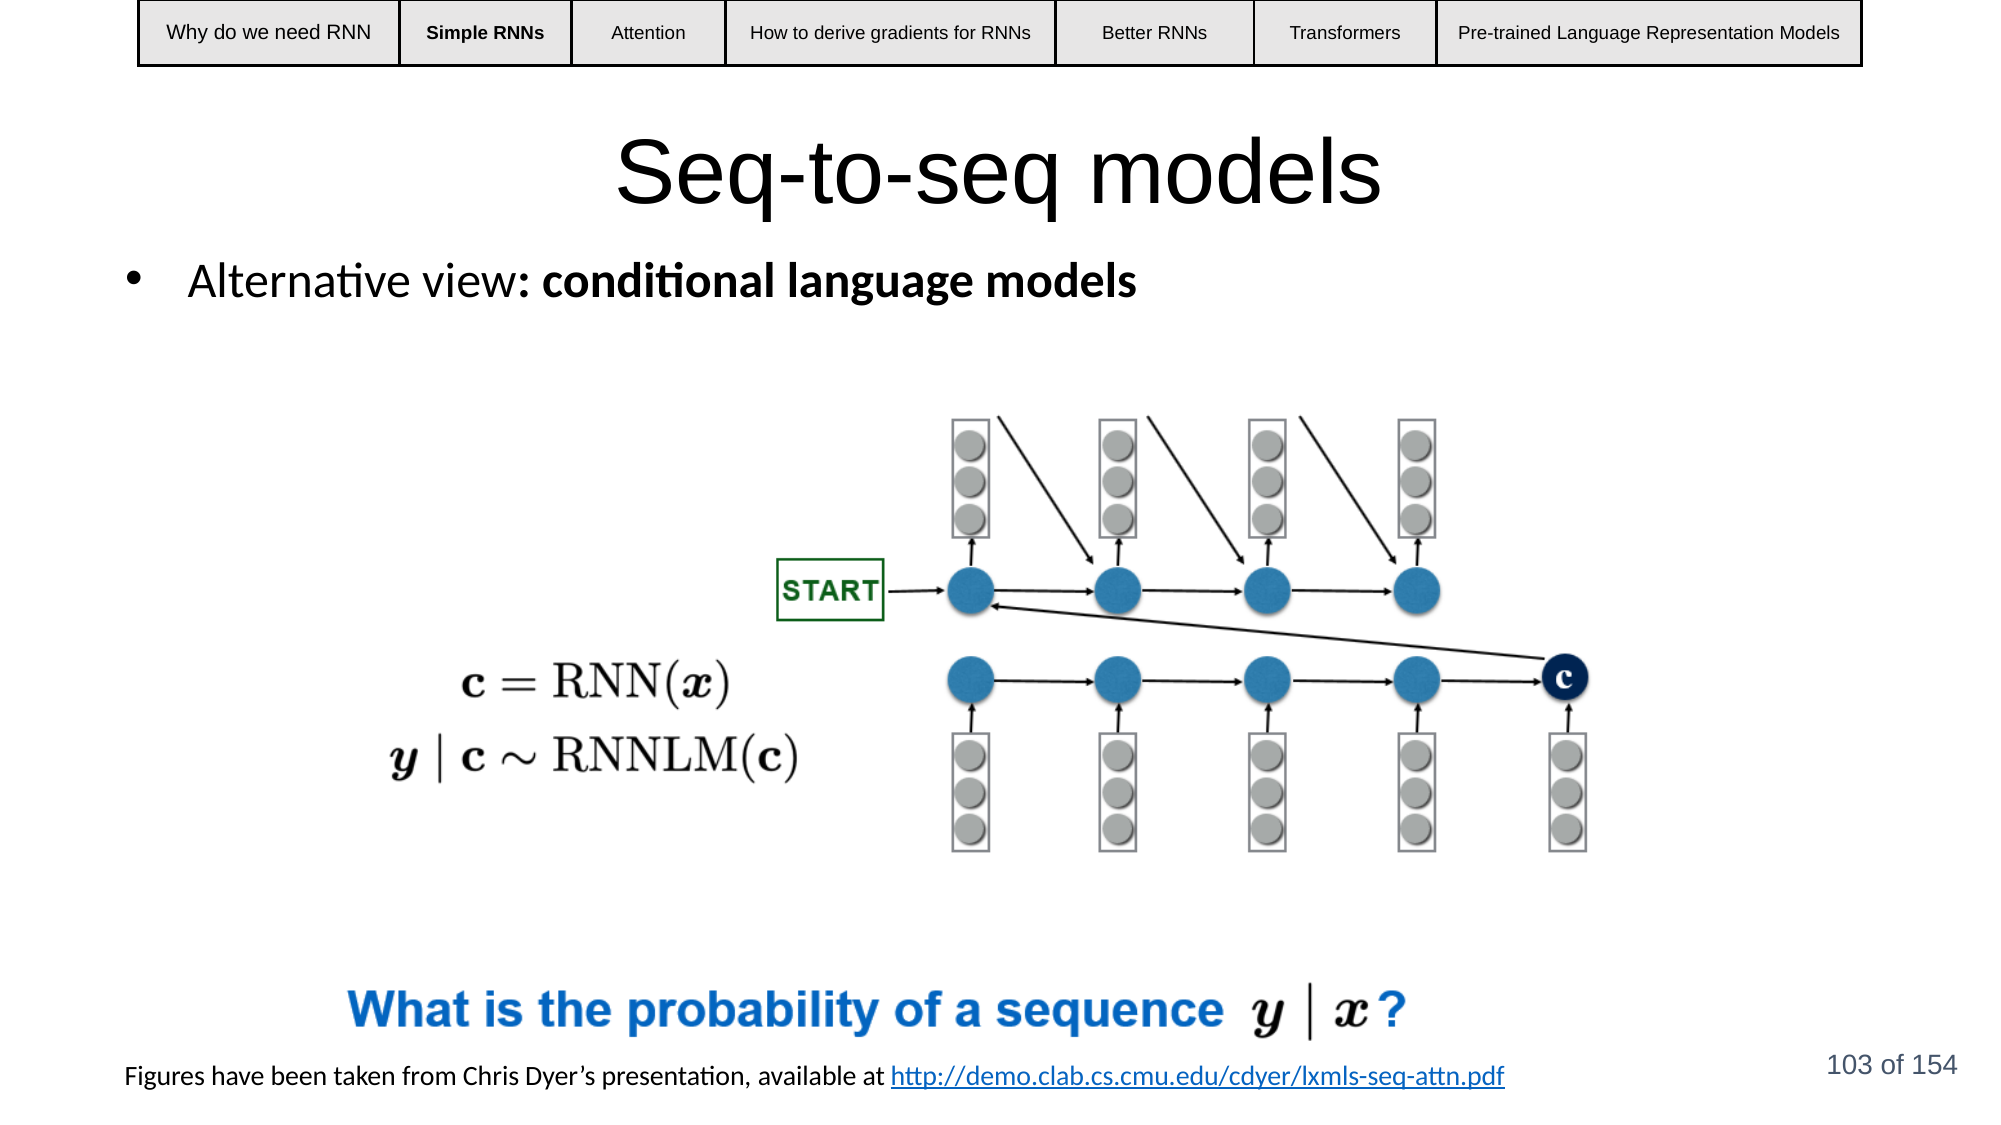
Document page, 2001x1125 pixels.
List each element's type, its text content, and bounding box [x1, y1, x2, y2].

table_header Pre-trained Language Representation Models [1438, 1, 1860, 64]
table_header Transformers [1255, 1, 1435, 64]
table_header How to derive gradients for RNNs [727, 1, 1054, 64]
table_header Simple RNNs [401, 1, 570, 64]
table_header Better RNNs [1057, 1, 1253, 64]
title Seq-to-seq models [68, 97, 1932, 223]
text_box Figures have been taken from Chris Dyer’s presentation, available at http://demo.clab.cs.cmu.edu/cdyer/lxmls-seq-attn.pdf [109, 1049, 1708, 1099]
table_header Why do we need RNN [140, 1, 398, 64]
text_box Alternative view: conditional language models [110, 240, 1163, 316]
picture [337, 322, 1663, 1050]
table_header Attention [573, 1, 724, 64]
slide_number ‹#› of 154 [1708, 1019, 1974, 1106]
